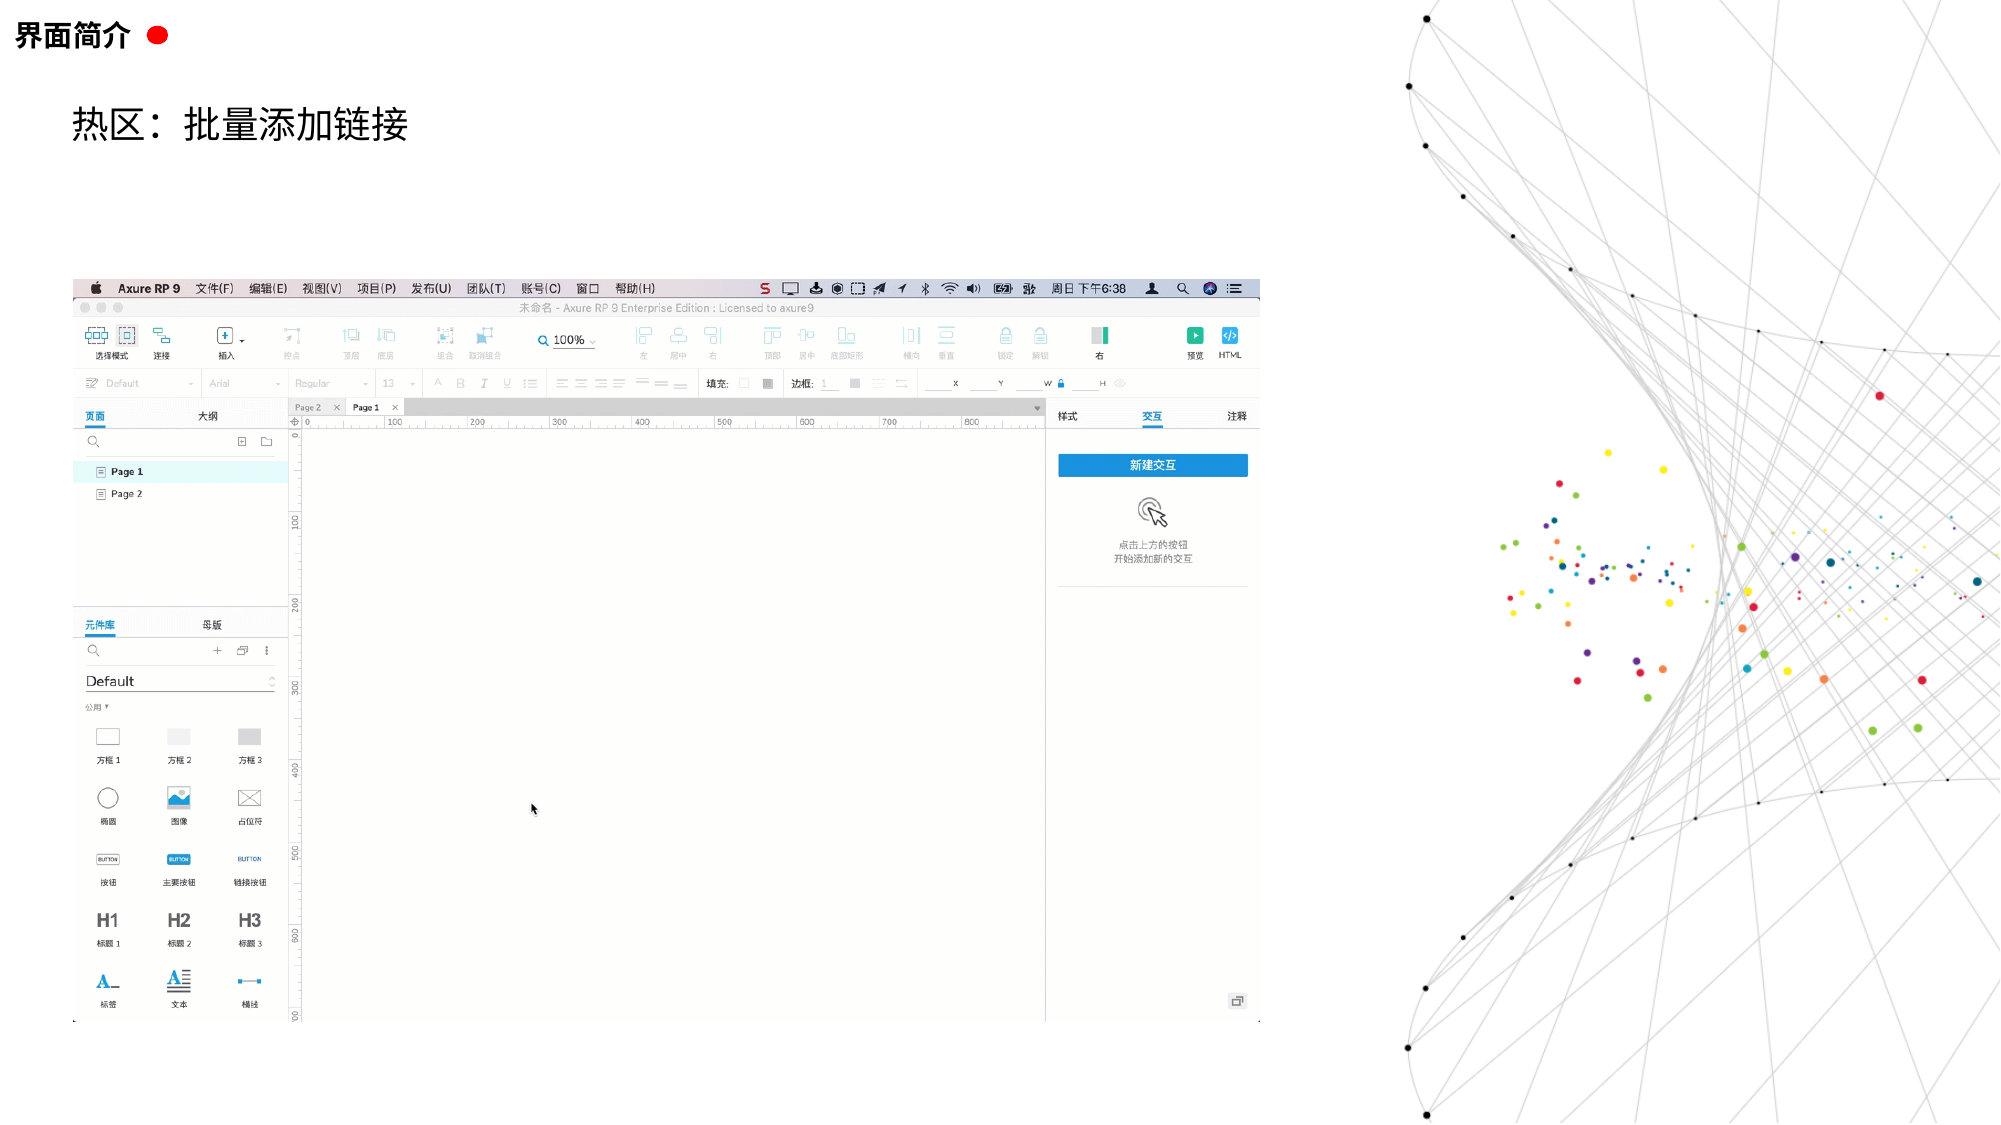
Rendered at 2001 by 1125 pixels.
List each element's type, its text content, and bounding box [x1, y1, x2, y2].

text_box 热区：批量添加链接 [56, 93, 976, 154]
picture [1314, 0, 2001, 1123]
text_box [145, 24, 170, 46]
picture [73, 279, 1260, 1022]
text_box 界面简介 [0, 9, 147, 60]
